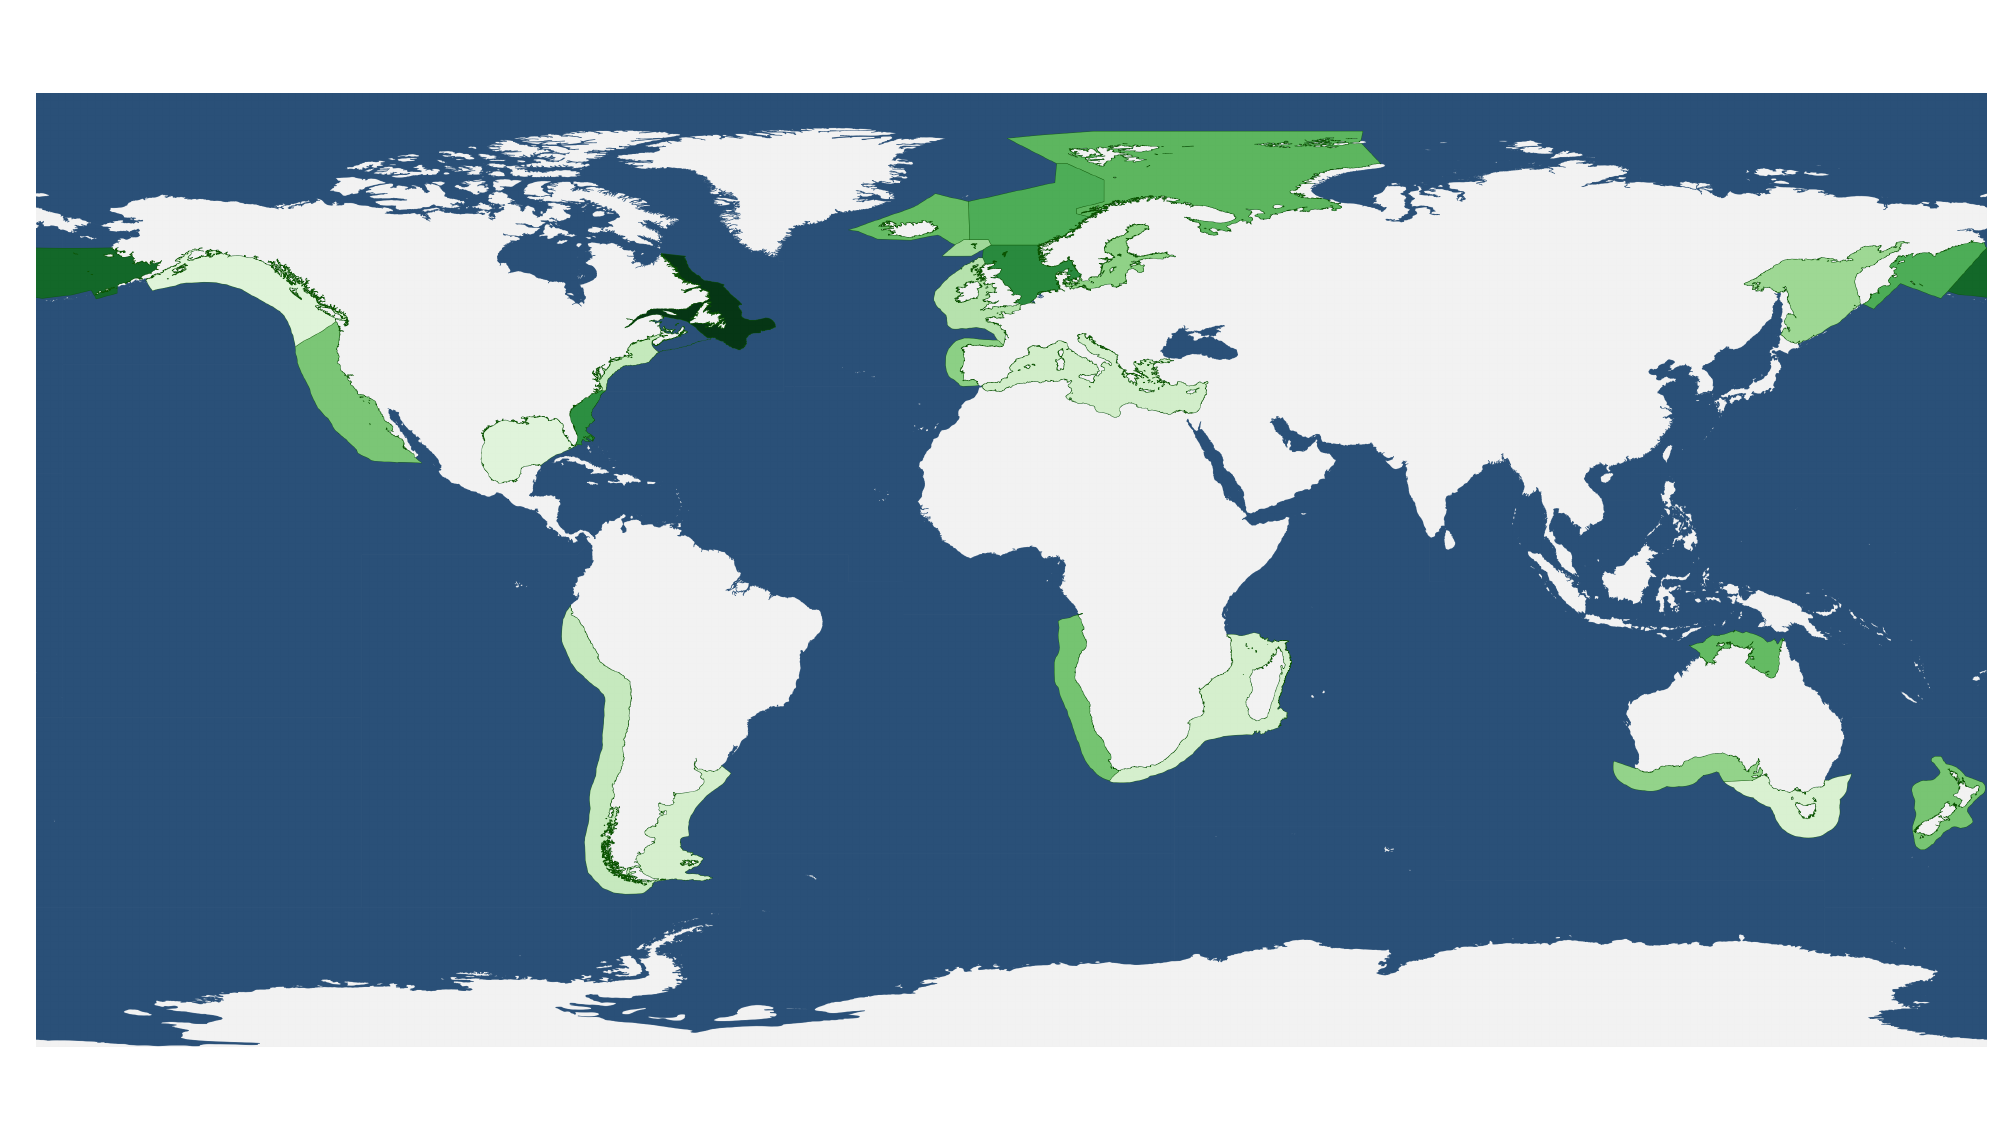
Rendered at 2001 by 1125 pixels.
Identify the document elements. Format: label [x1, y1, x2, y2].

picture [36, 93, 1987, 1047]
